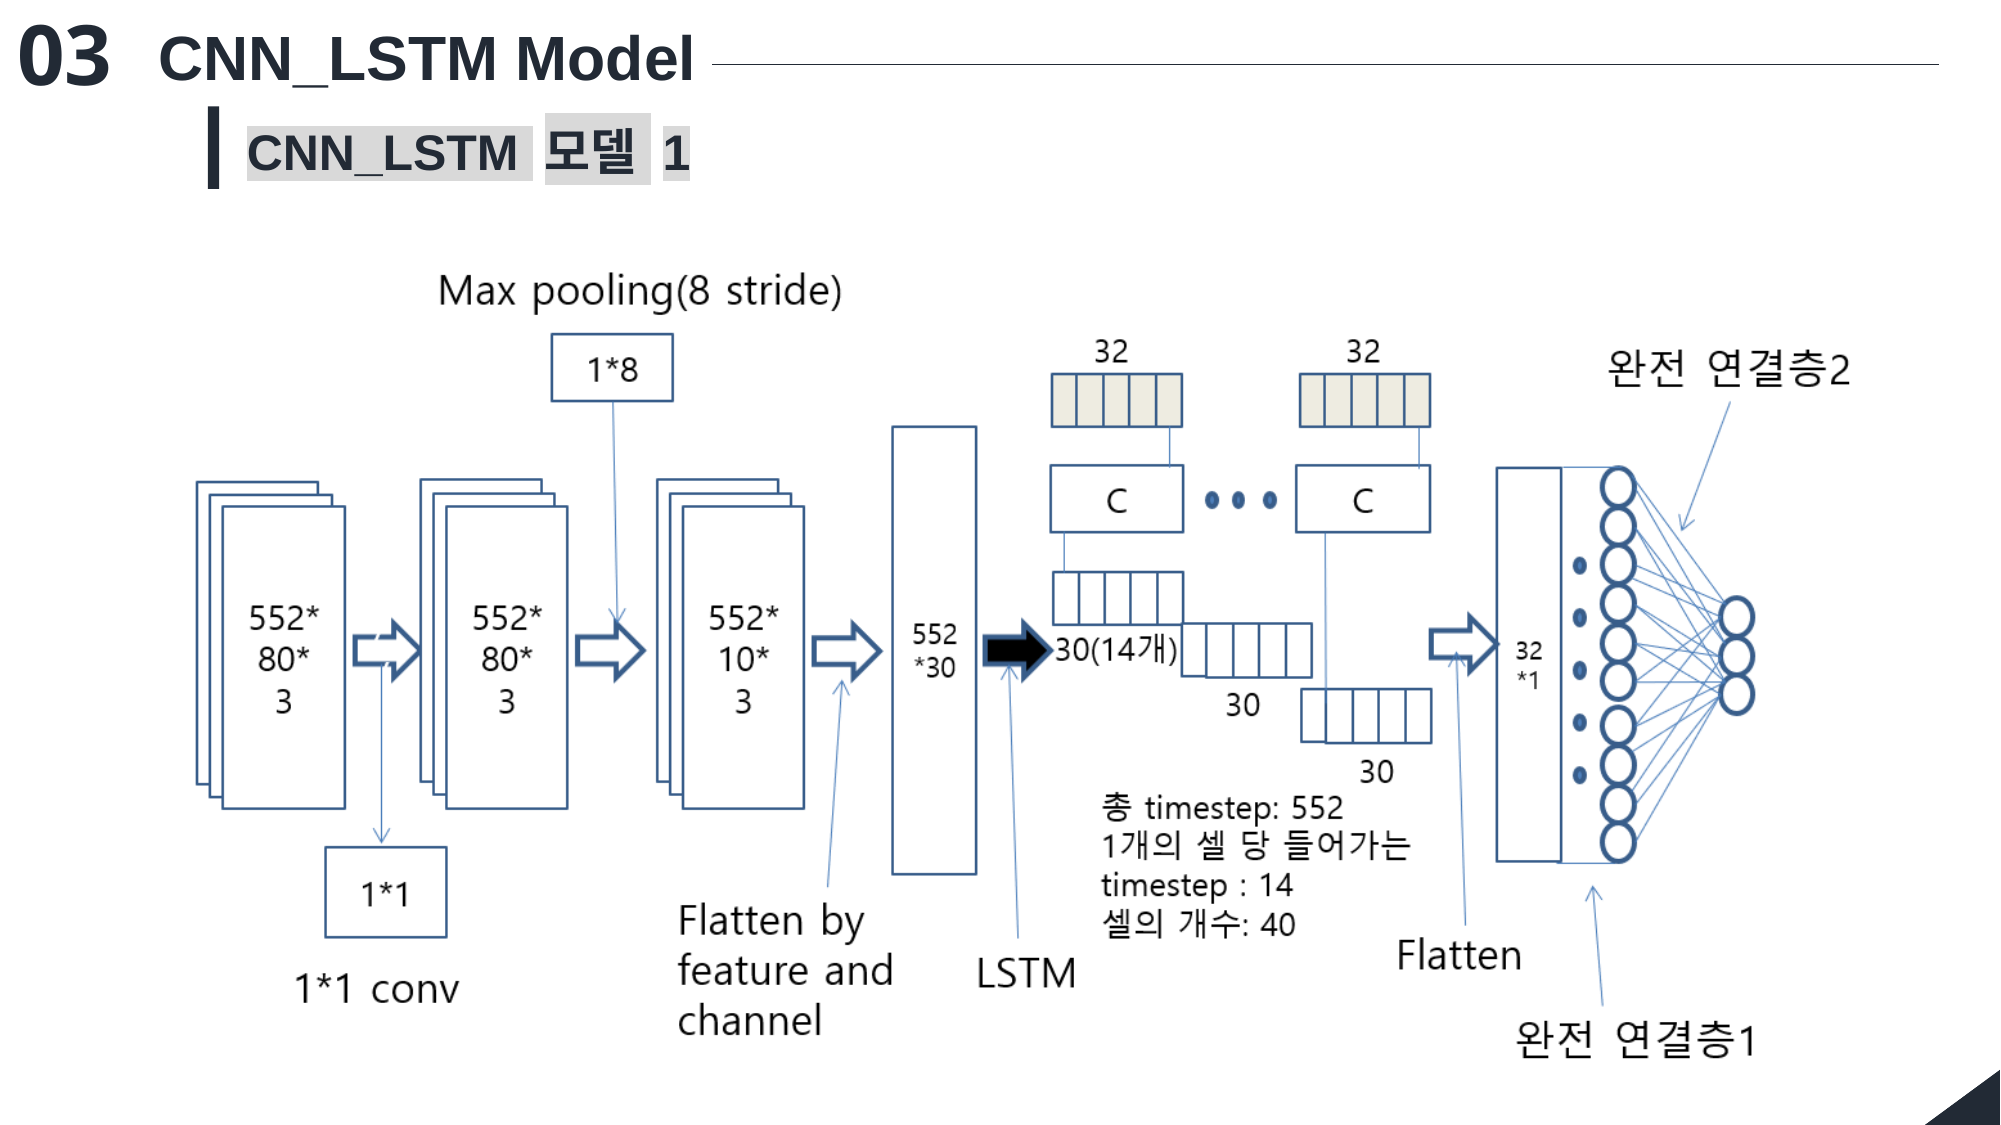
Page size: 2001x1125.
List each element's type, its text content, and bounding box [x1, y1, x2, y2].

text_box CNN_LSTM Model [143, 10, 712, 101]
text_box 03 [2, 0, 194, 110]
text_box [207, 105, 220, 189]
text_box CNN_LSTM 모델 1 [232, 113, 1449, 189]
picture [192, 189, 1857, 1084]
